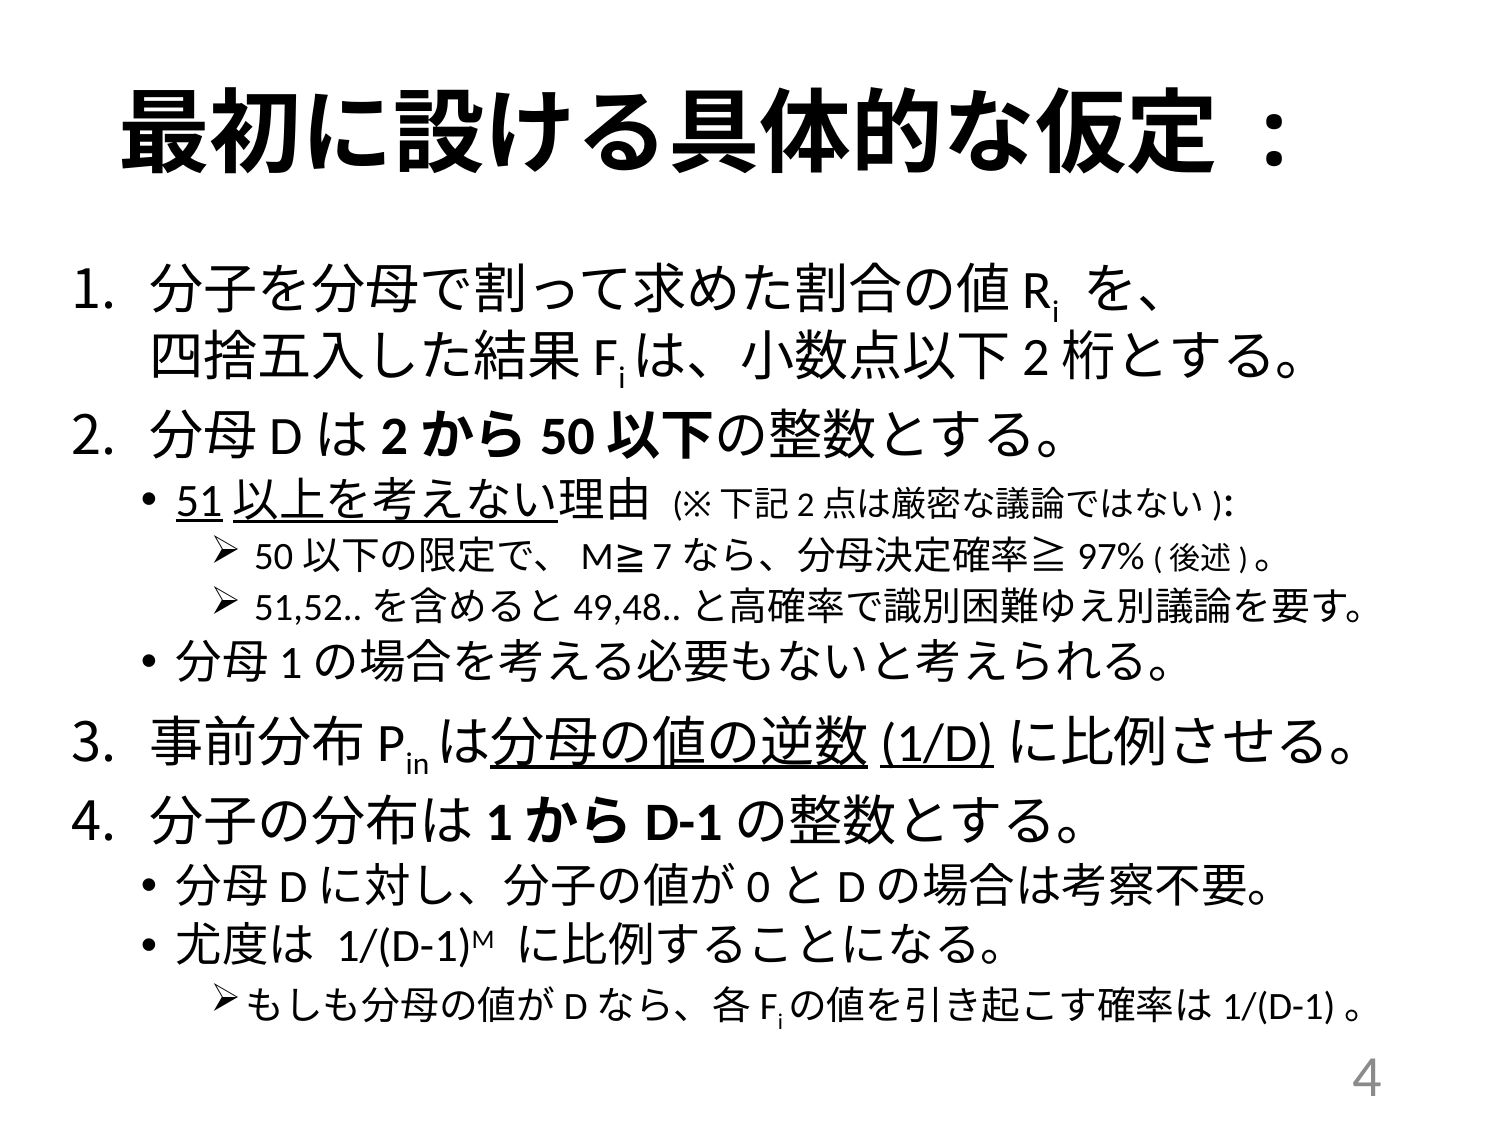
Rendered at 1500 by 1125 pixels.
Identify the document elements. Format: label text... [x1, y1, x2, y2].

title 最初に設ける具体的な仮定 : [103, 59, 1397, 212]
slide_number 4 [1059, 1042, 1397, 1103]
list 分子を分母で割って求めた割合の値Ri を、 四捨五入した結果Fiは、小数点以下2桁とする。 分母Dは2から50以下の整数とする。 51以上を考えない理由 (※下記2点は厳密な議論ではない): 50以下の限定で、M≧7なら、分母決定確率≧97% (後述)。 51,52..を含めると49,48..と高確率で識別困難ゆえ別議論を要す。 分母1の場合を考える必要もないと考えられる。 事前分布Pinは分母の値の逆数(1/D)に比例させる。 分子の分布は1からD-1の整数とする。 分母Dに対し、分子の値が0とDの場合は考察不要。 尤度は 1/(D-1)M に比例することになる。 もしも分母の値がDなら、各Fiの値を引き起こす確率は1/(D-1)。 [56, 248, 1441, 1050]
